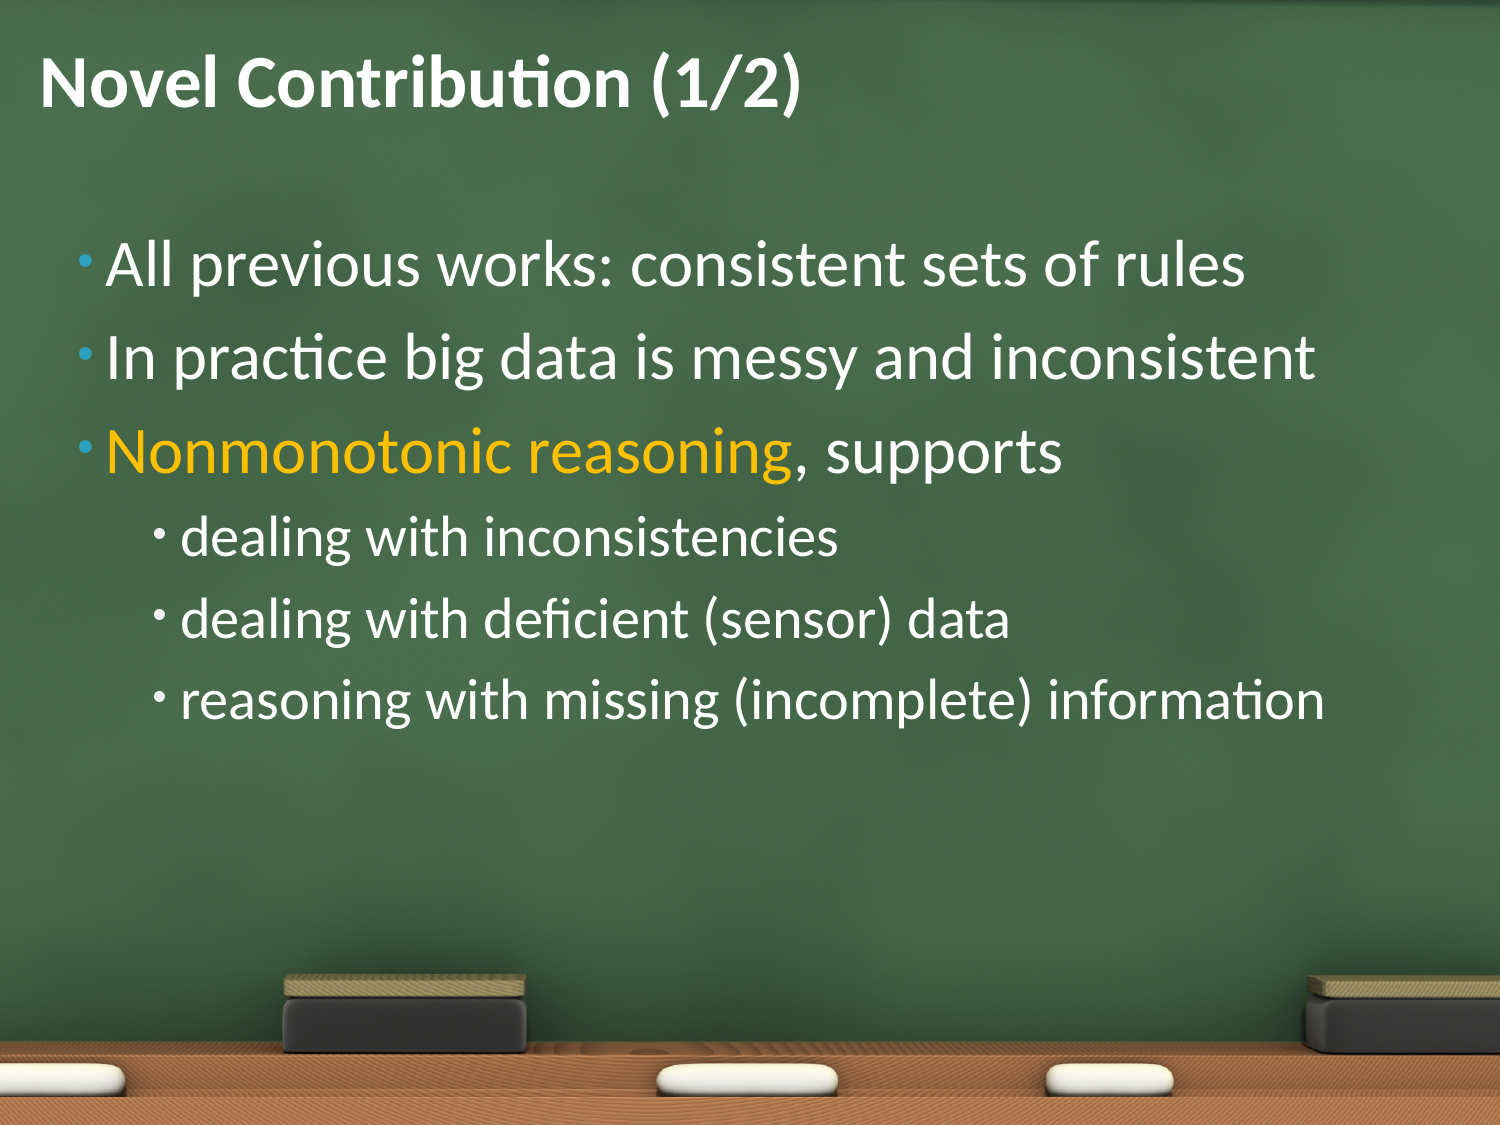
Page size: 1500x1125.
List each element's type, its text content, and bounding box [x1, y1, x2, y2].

text_box All previous works: consistent sets of rules In practice big data is messy and inconsistent Nonmonotonic reasoning, supports dealing with inconsistencies dealing with deficient (sensor) data reasoning with missing (incomplete) information [62, 212, 1438, 913]
title Novel Contribution (1/2) [24, 24, 1375, 130]
picture [0, 0, 1500, 1125]
